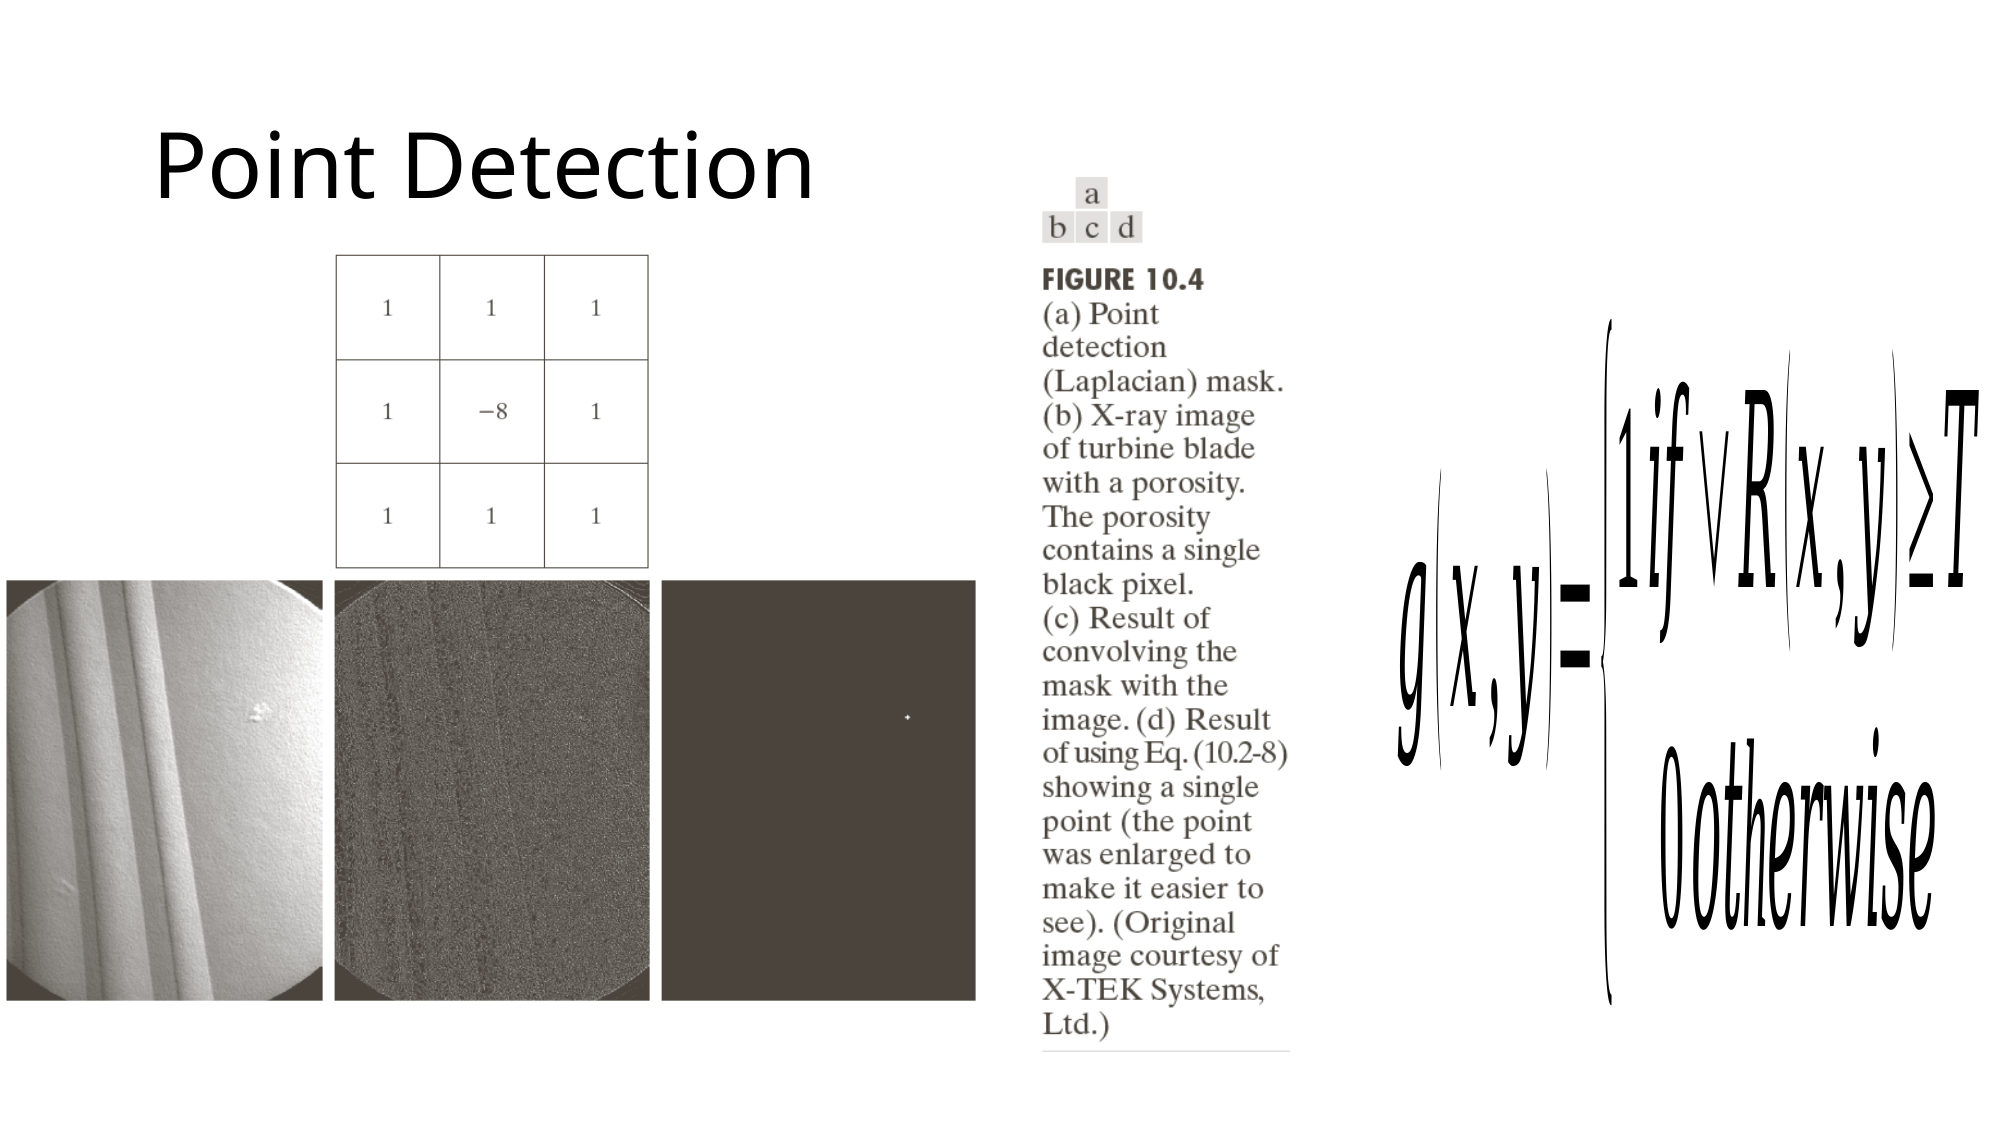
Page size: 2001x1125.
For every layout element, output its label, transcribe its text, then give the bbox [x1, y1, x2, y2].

title Point Detection [137, 59, 1863, 278]
picture [0, 245, 979, 1003]
picture [1027, 167, 1310, 1070]
